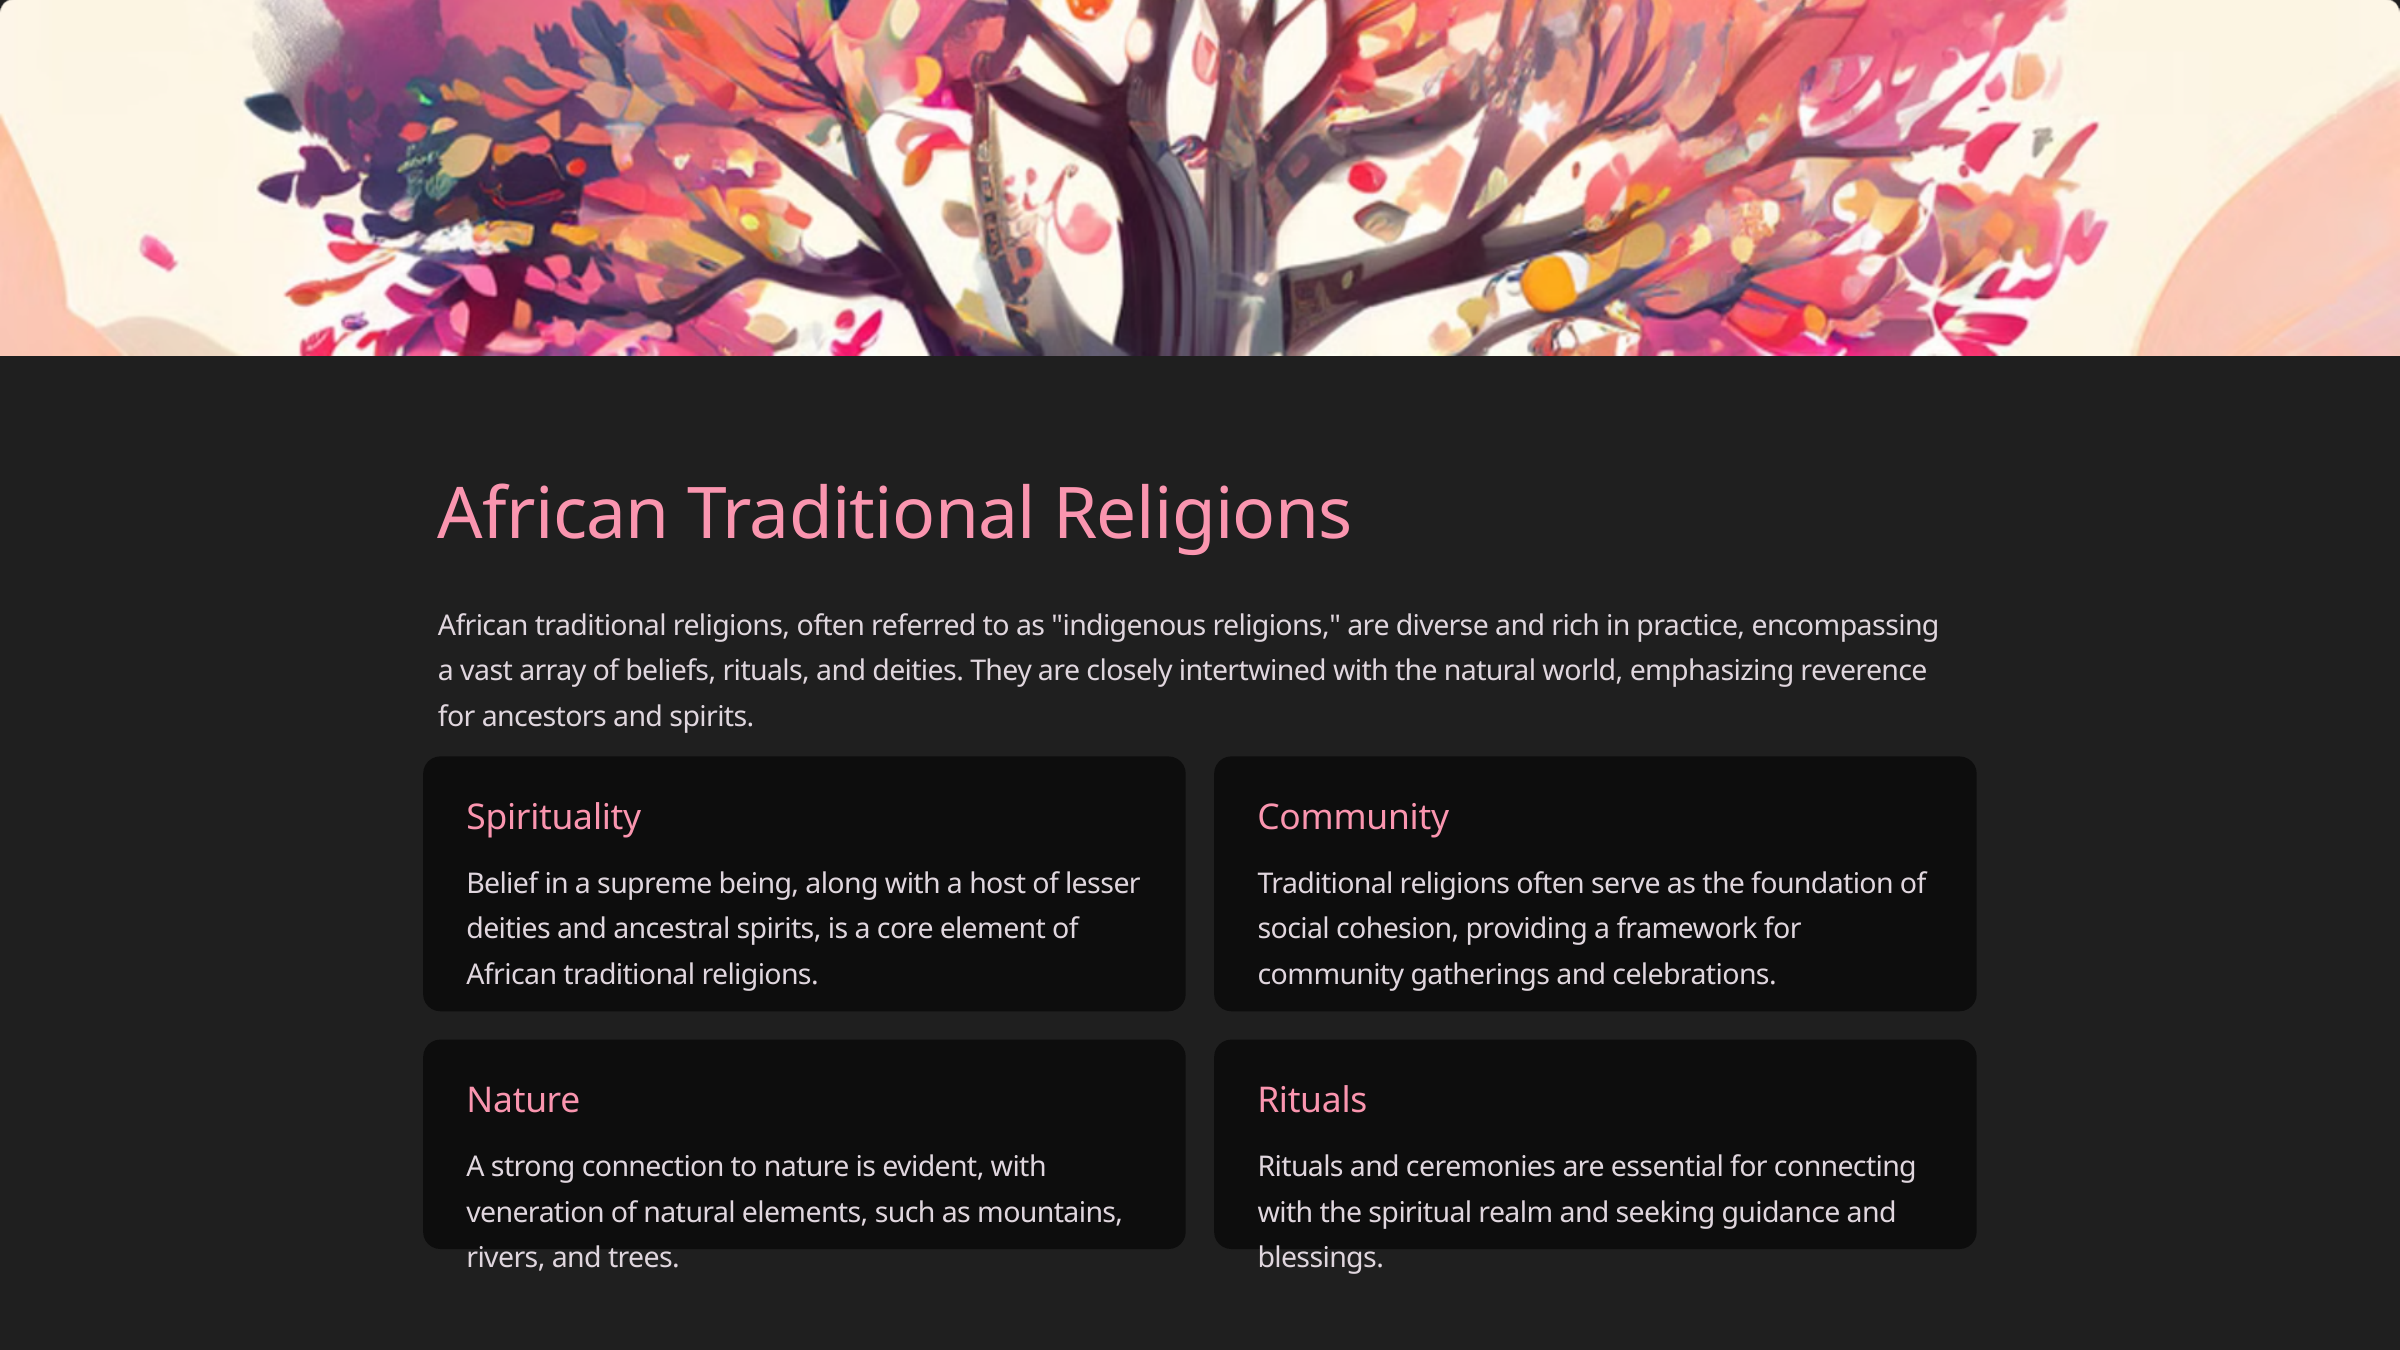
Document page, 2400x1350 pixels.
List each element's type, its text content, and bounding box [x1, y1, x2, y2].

text_box Traditional religions often serve as the foundation of social cohesion, providing a framework for community gatherings and celebrations. [1242, 846, 1949, 983]
text_box Community [1242, 784, 1599, 830]
text_box African traditional religions, often referred to as "indigenous religions," are diverse and rich in practice, encompassing a vast array of beliefs, rituals, and deities. They are closely intertwined with the natural world, emphasizing reverence for ancestors and spirits. [423, 587, 1977, 725]
text_box [423, 1039, 1186, 1250]
text_box [1214, 1039, 1977, 1250]
text_box Nature [451, 1068, 808, 1113]
text_box Rituals [1242, 1068, 1599, 1113]
picture [0, 0, 2400, 356]
text_box Belief in a supreme being, along with a host of lesser deities and ancestral spirits, is a core element of African traditional religions. [451, 846, 1158, 983]
text_box Spirituality [451, 784, 808, 830]
text_box [0, 356, 2400, 1350]
text_box African Traditional Religions [423, 456, 1200, 546]
text_box [1214, 756, 1977, 1012]
text_box [423, 756, 1186, 1012]
text_box Rituals and ceremonies are essential for connecting with the spiritual realm and seeking guidance and blessings. [1242, 1129, 1949, 1221]
text_box A strong connection to nature is evident, with veneration of natural elements, such as mountains, rivers, and trees. [451, 1129, 1158, 1221]
